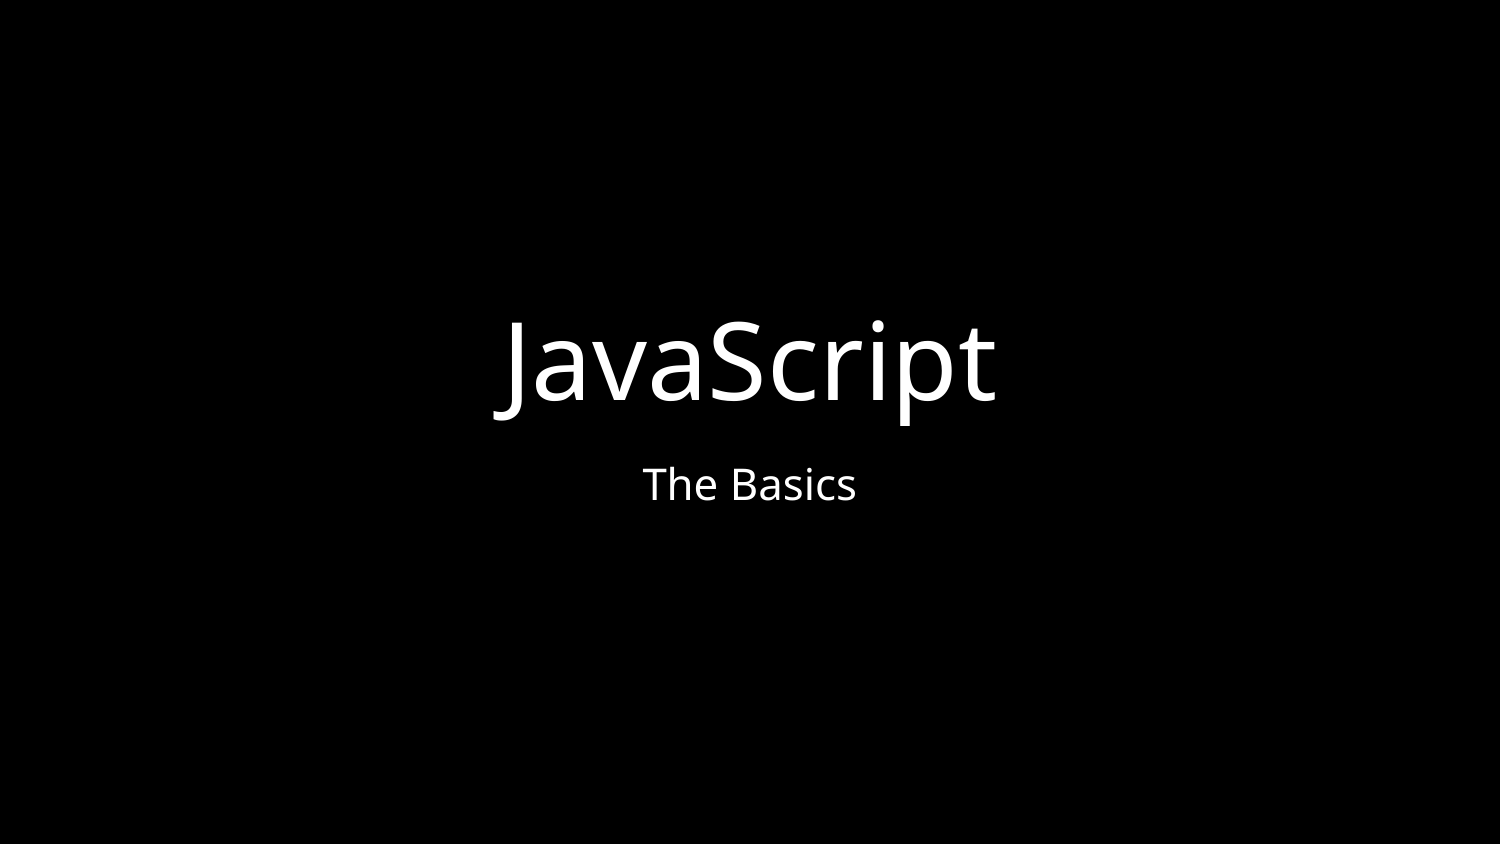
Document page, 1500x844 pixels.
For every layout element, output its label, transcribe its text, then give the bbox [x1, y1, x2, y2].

subtitle The Basics [146, 451, 1354, 549]
title JavaScript [146, 141, 1354, 428]
